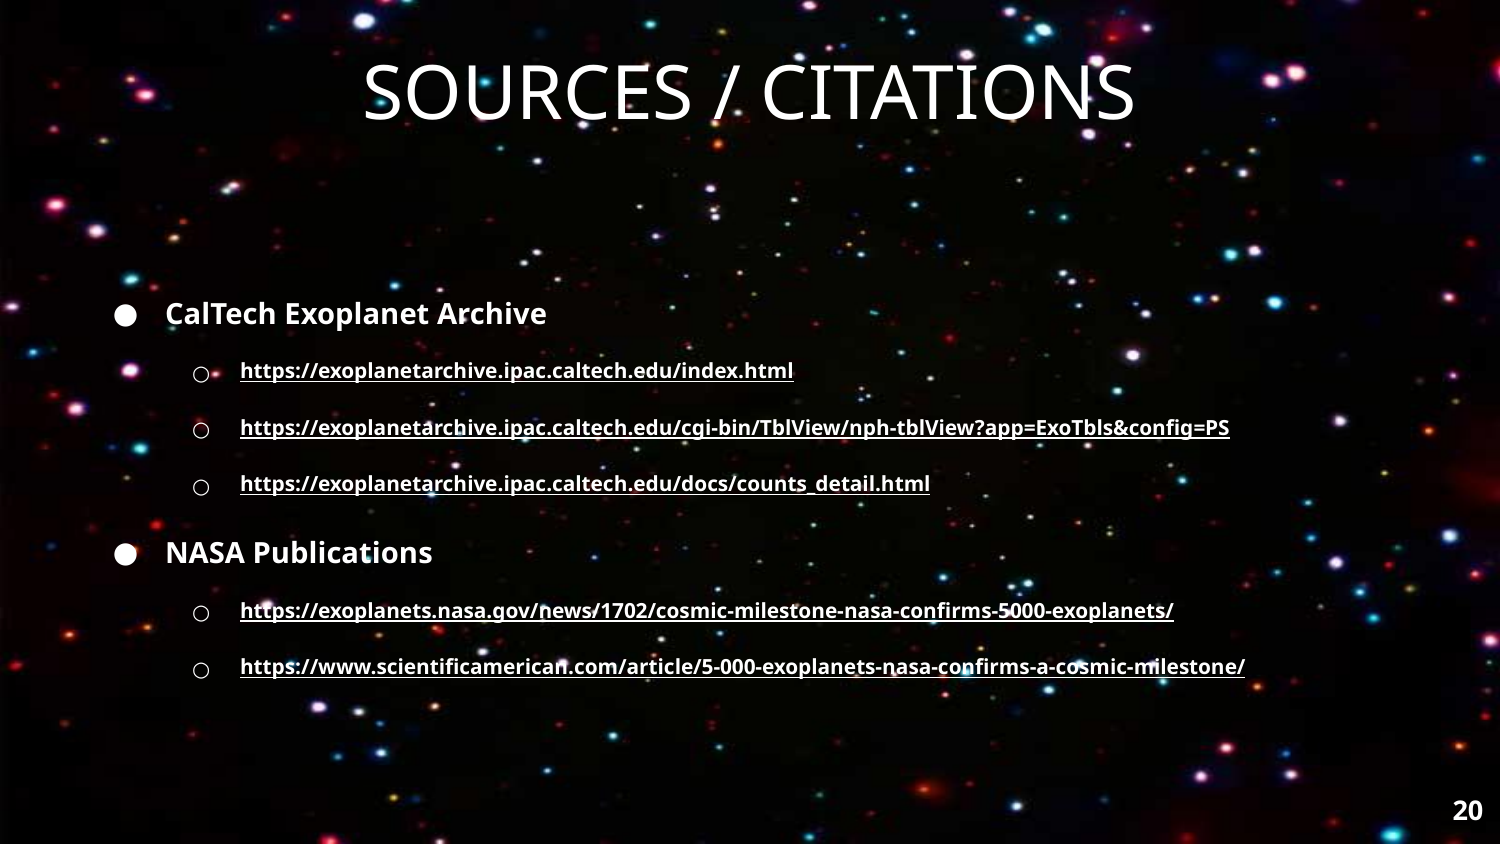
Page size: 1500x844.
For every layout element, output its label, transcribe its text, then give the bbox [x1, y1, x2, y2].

picture [0, 0, 1500, 844]
title SOURCES / CITATIONS [88, 34, 1412, 145]
subtitle CalTech Exoplanet Archive https://exoplanetarchive.ipac.caltech.edu/index.html https://exoplanetarchive.ipac.caltech.edu/cgi-bin/TblView/nph-tblView?app=ExoTbls&config=PS https://exoplanetarchive.ipac.caltech.edu/docs/counts_detail.html NASA Publications https://exoplanets.nasa.gov/news/1702/cosmic-milestone-nasa-confirms-5000-exoplanets/ https://www.scientificamerican.com/article/5-000-exoplanets-nasa-confirms-a-cosmic-milestone/ [75, 172, 1425, 770]
slide_number ‹#› [1408, 779, 1499, 844]
